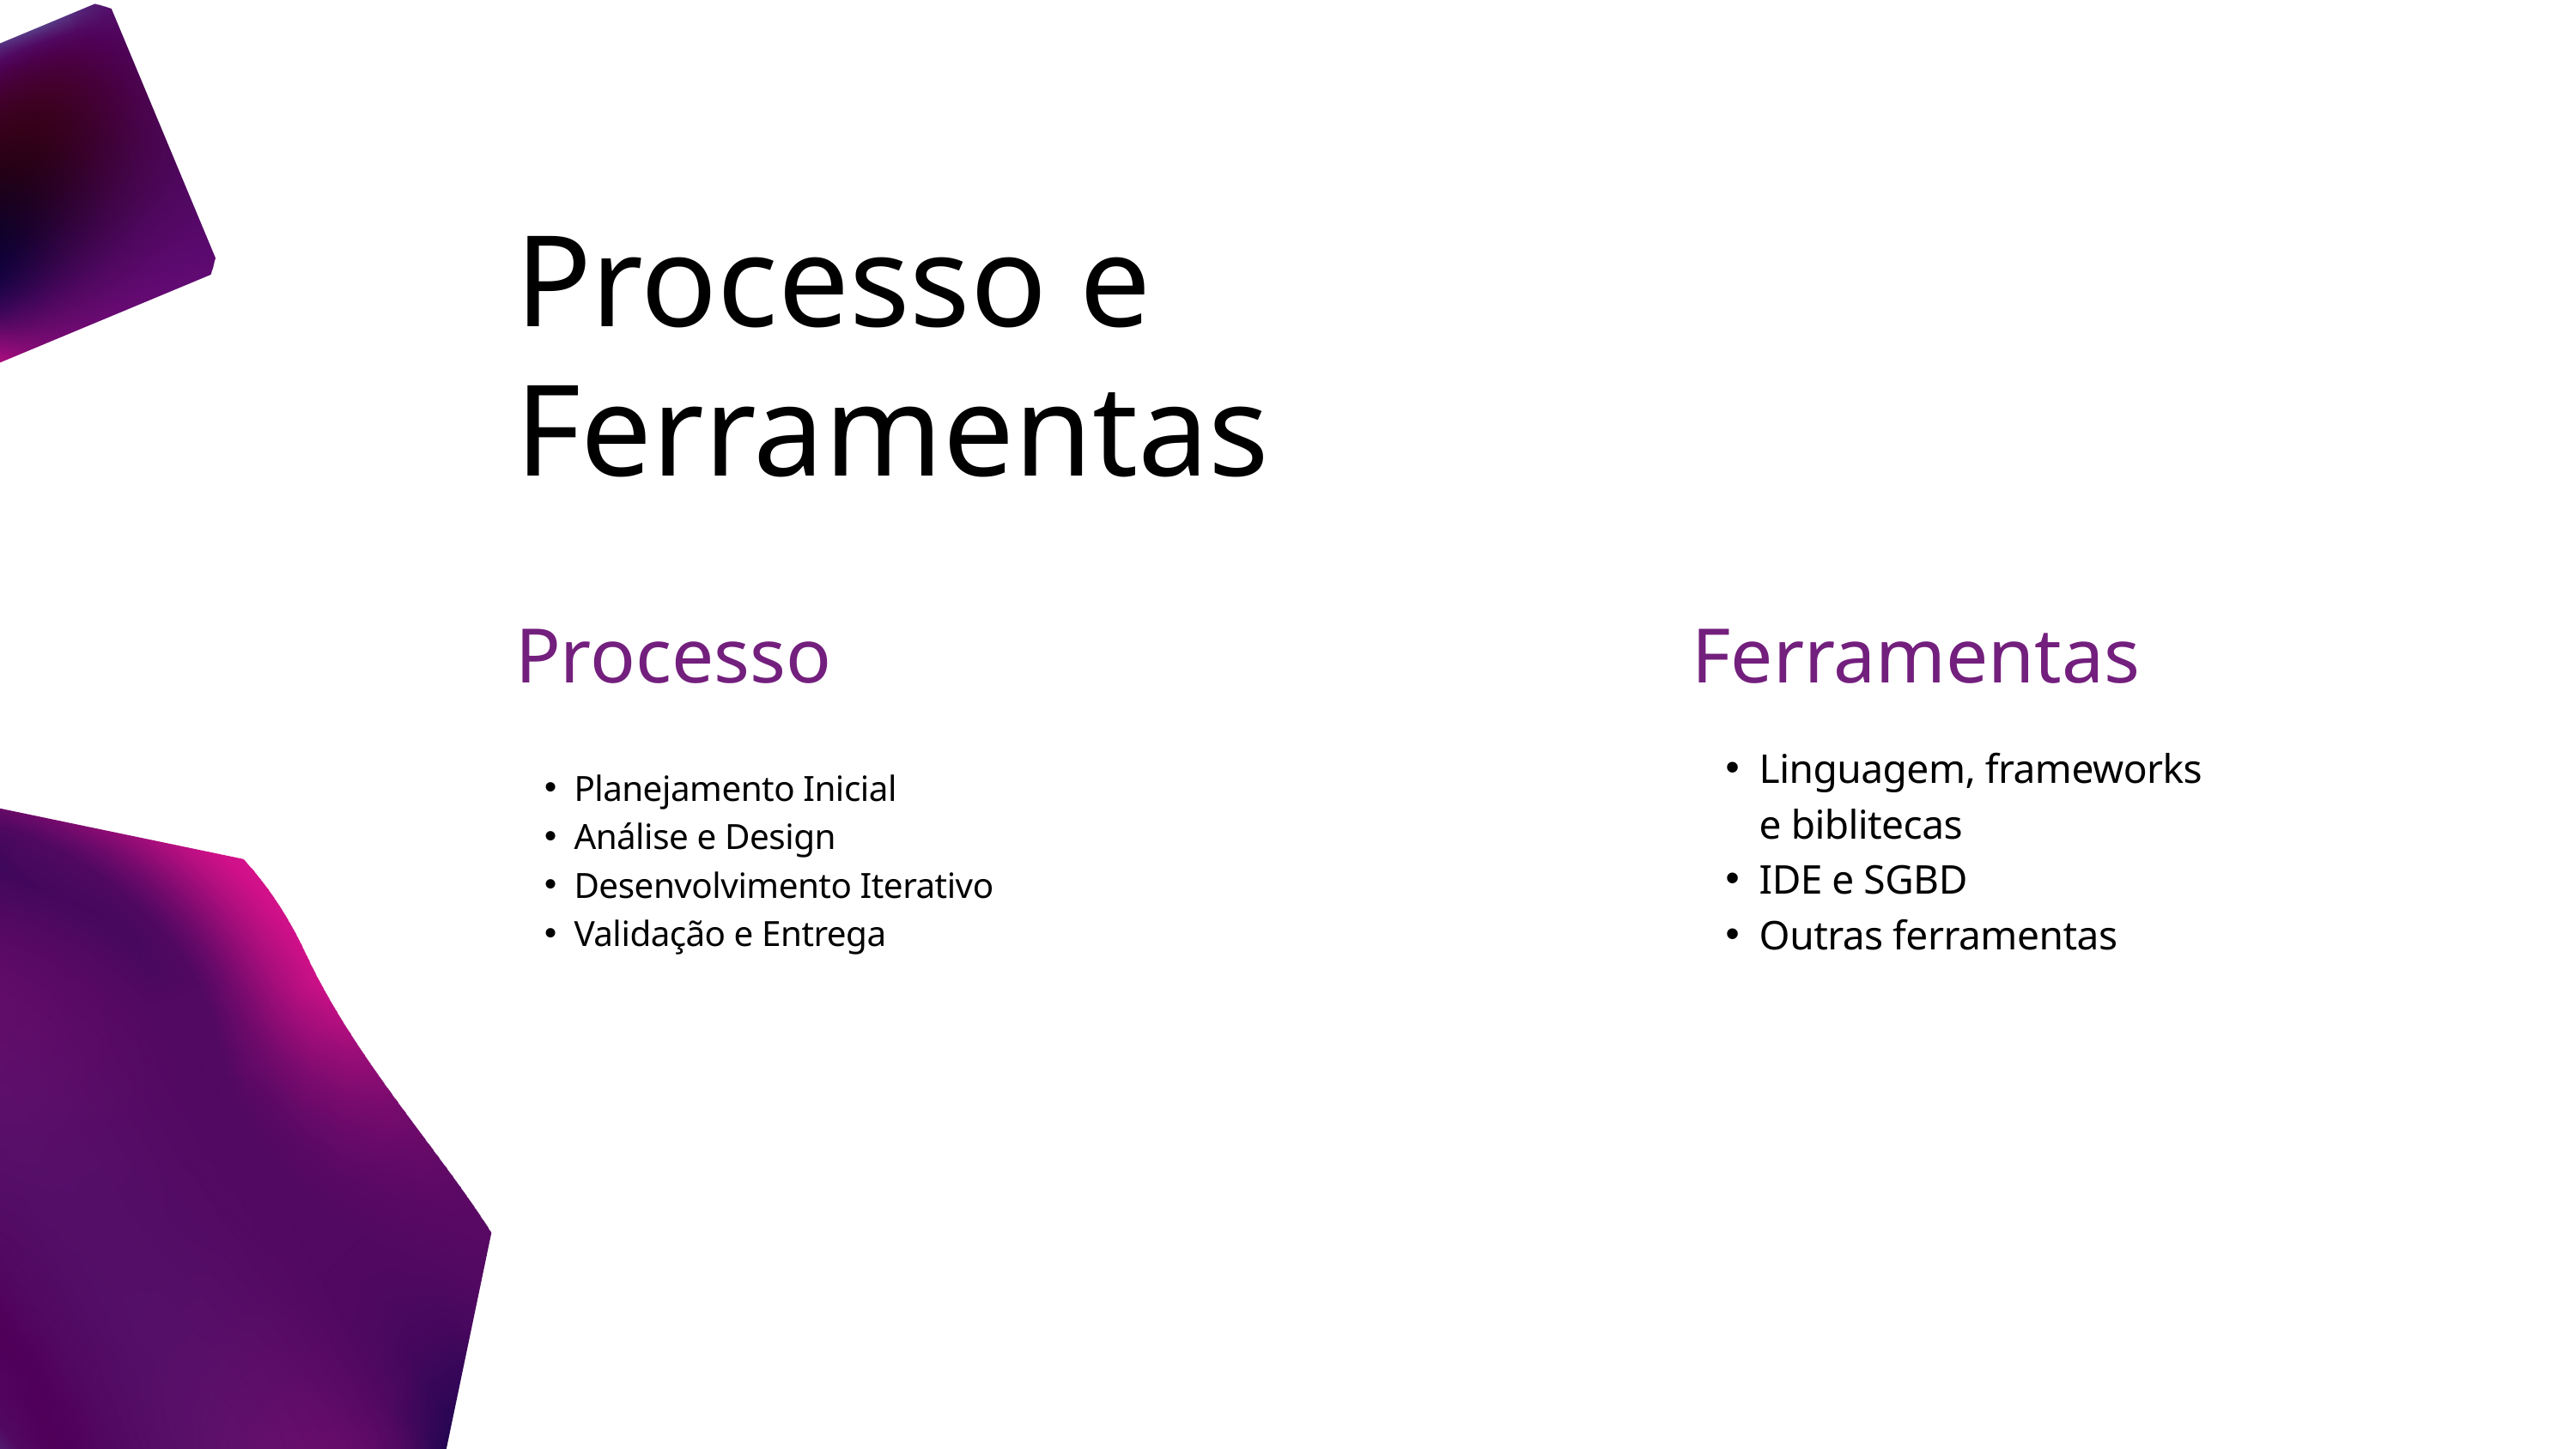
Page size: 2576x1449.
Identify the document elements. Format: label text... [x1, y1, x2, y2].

text_box Processo e Ferramentas [515, 203, 1692, 501]
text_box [514, 603, 1049, 981]
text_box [1692, 603, 2226, 950]
text_box [0, 0, 222, 363]
text_box [0, 808, 543, 1449]
